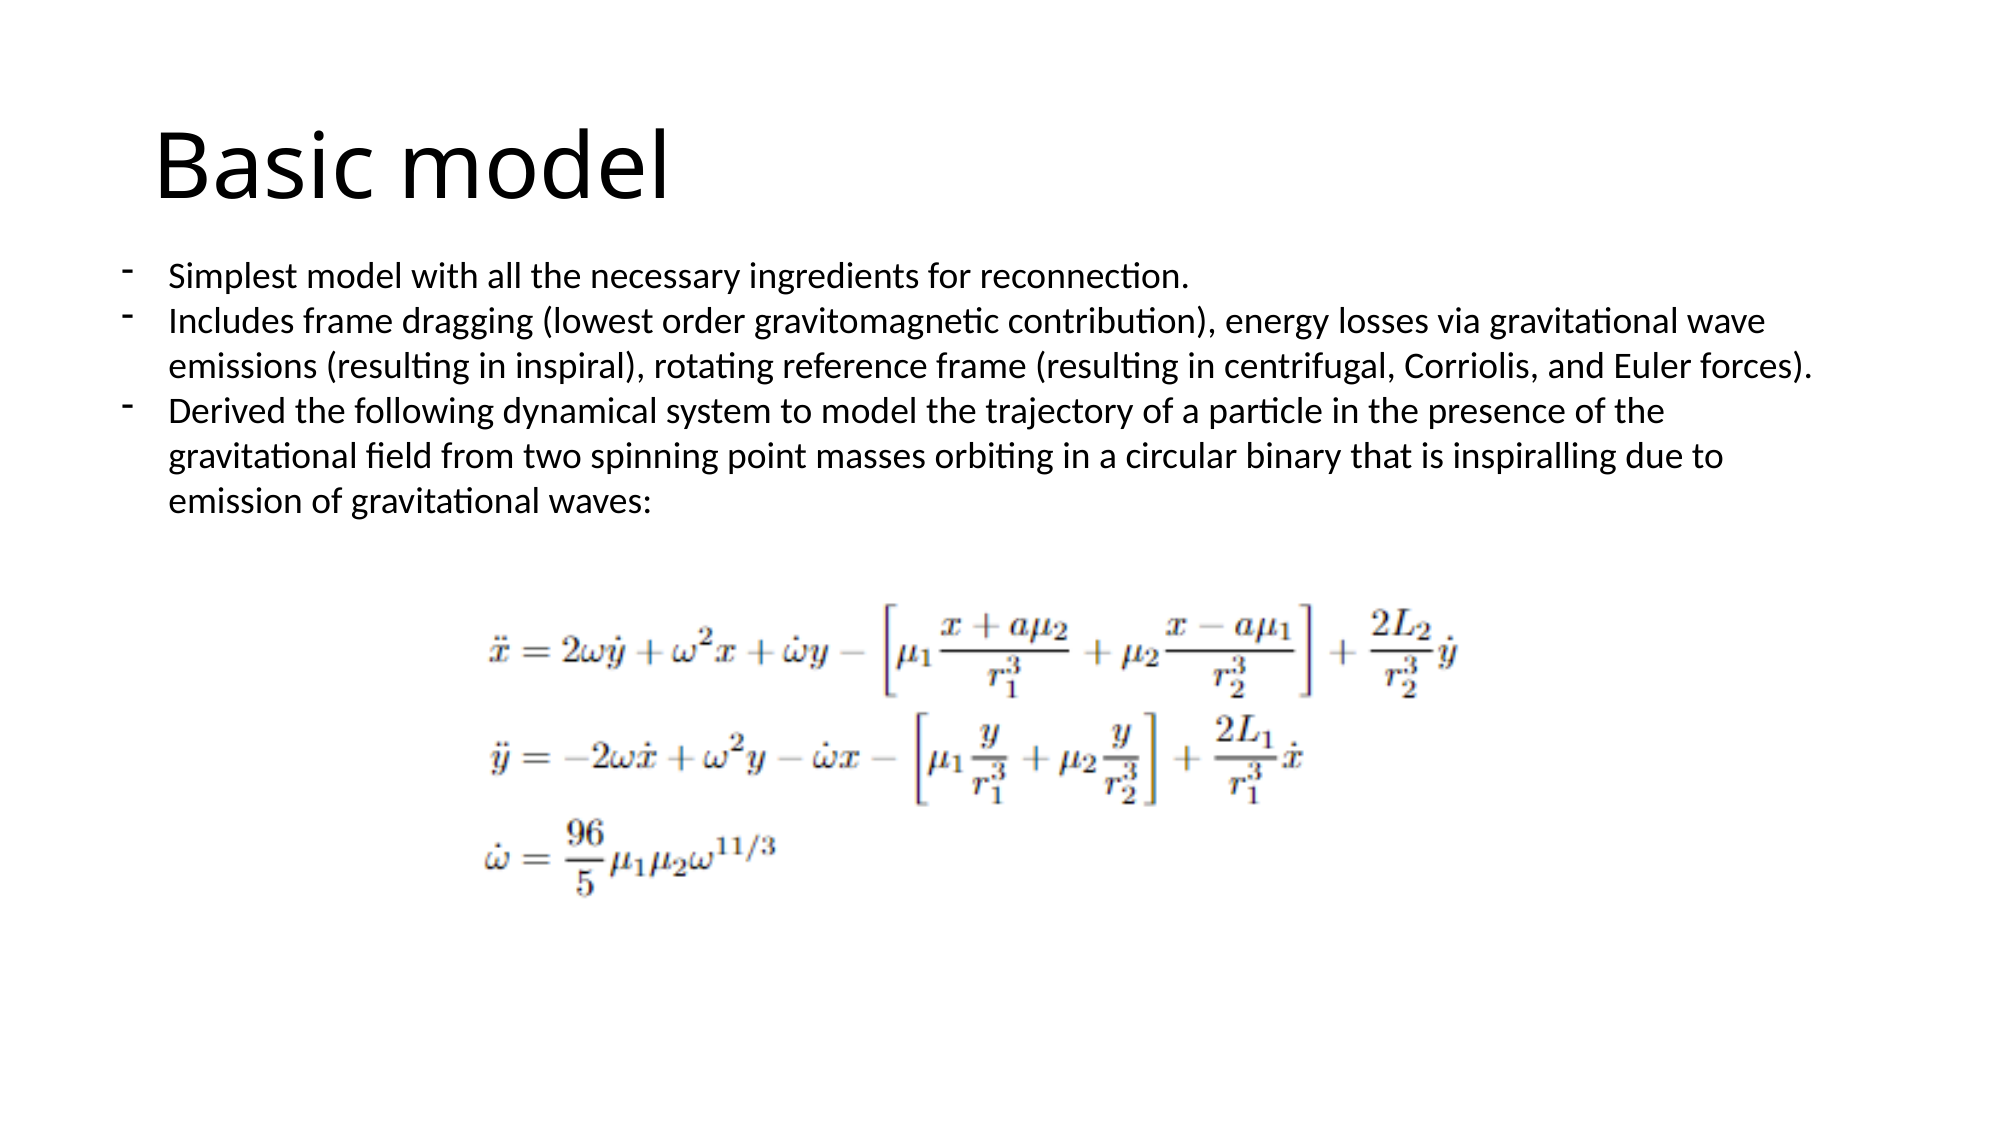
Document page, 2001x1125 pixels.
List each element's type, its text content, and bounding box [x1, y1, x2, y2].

picture [440, 578, 1485, 914]
title Basic model [137, 59, 1863, 243]
text_box Simplest model with all the necessary ingredients for reconnection. Includes frame dragging (lowest order gravitomagnetic contribution), energy losses via gravitational wave emissions (resulting in inspiral), rotating reference frame (resulting in centrifugal, Corriolis, and Euler forces). Derived the following dynamical system to model the trajectory of a particle in the presence of the gravitational field from two spinning point masses orbiting in a circular binary that is inspiralling due to emission of gravitational waves: [106, 243, 1863, 528]
